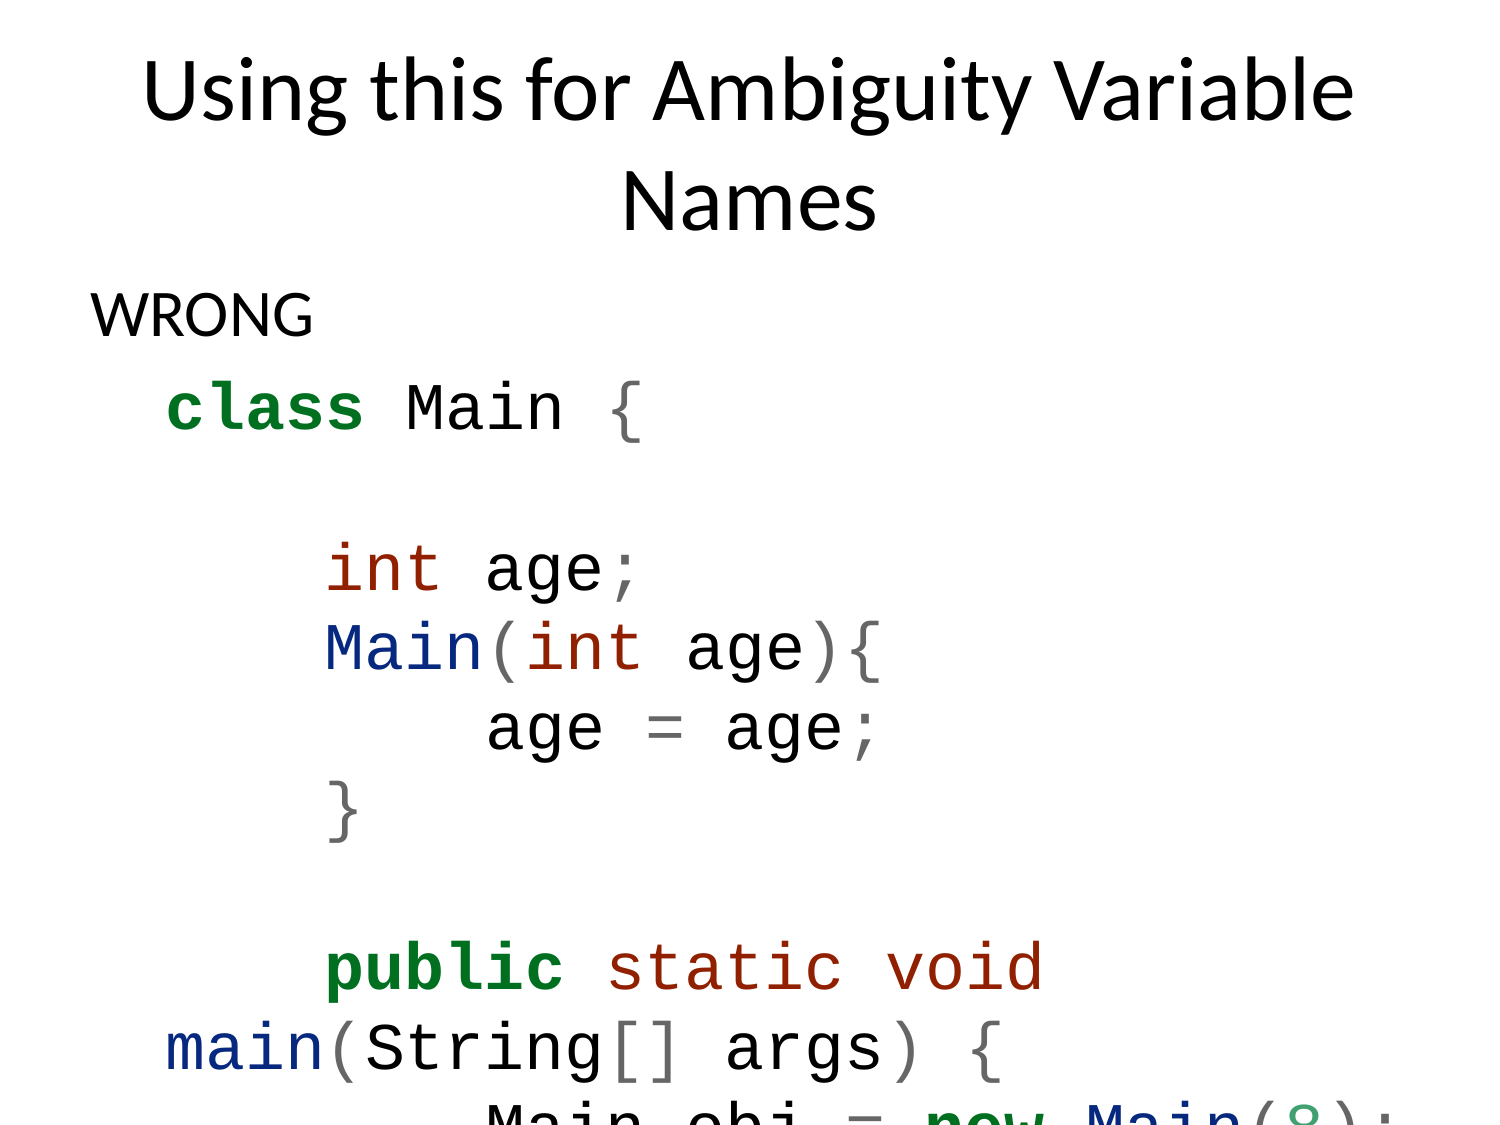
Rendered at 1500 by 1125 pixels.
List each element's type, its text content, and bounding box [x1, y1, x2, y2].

list WRONG class Main { int age; Main(int age){ age = age; } public static void main(String[] args) { Main obj = new Main(8); System.out.println("obj.age = " + obj.age); } } [75, 262, 1425, 1005]
title Using this for Ambiguity Variable Names [75, 45, 1425, 233]
